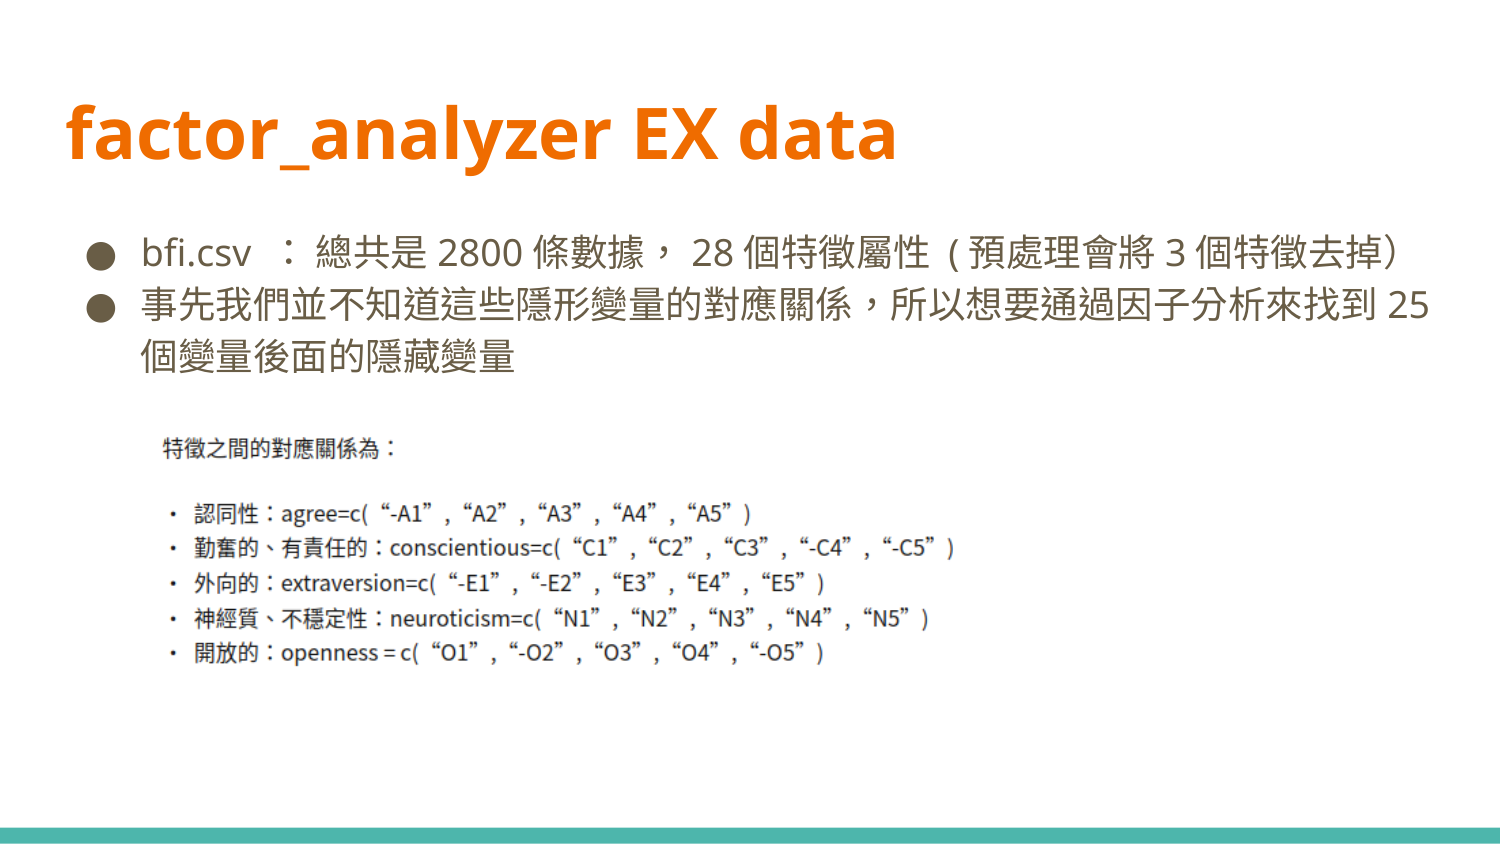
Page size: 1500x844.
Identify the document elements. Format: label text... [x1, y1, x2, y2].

text_box factor_analyzer EX data [51, 72, 1449, 189]
picture [140, 421, 972, 704]
text_box bfi.csv ： 總共是2800條數據，28個特徵屬性 (預處理會將3個特徵去掉） 事先我們並不知道這些隱形變量的對應關係，所以想要通過因子分析來找到25個變量後面的隱藏變量 [51, 207, 1449, 750]
